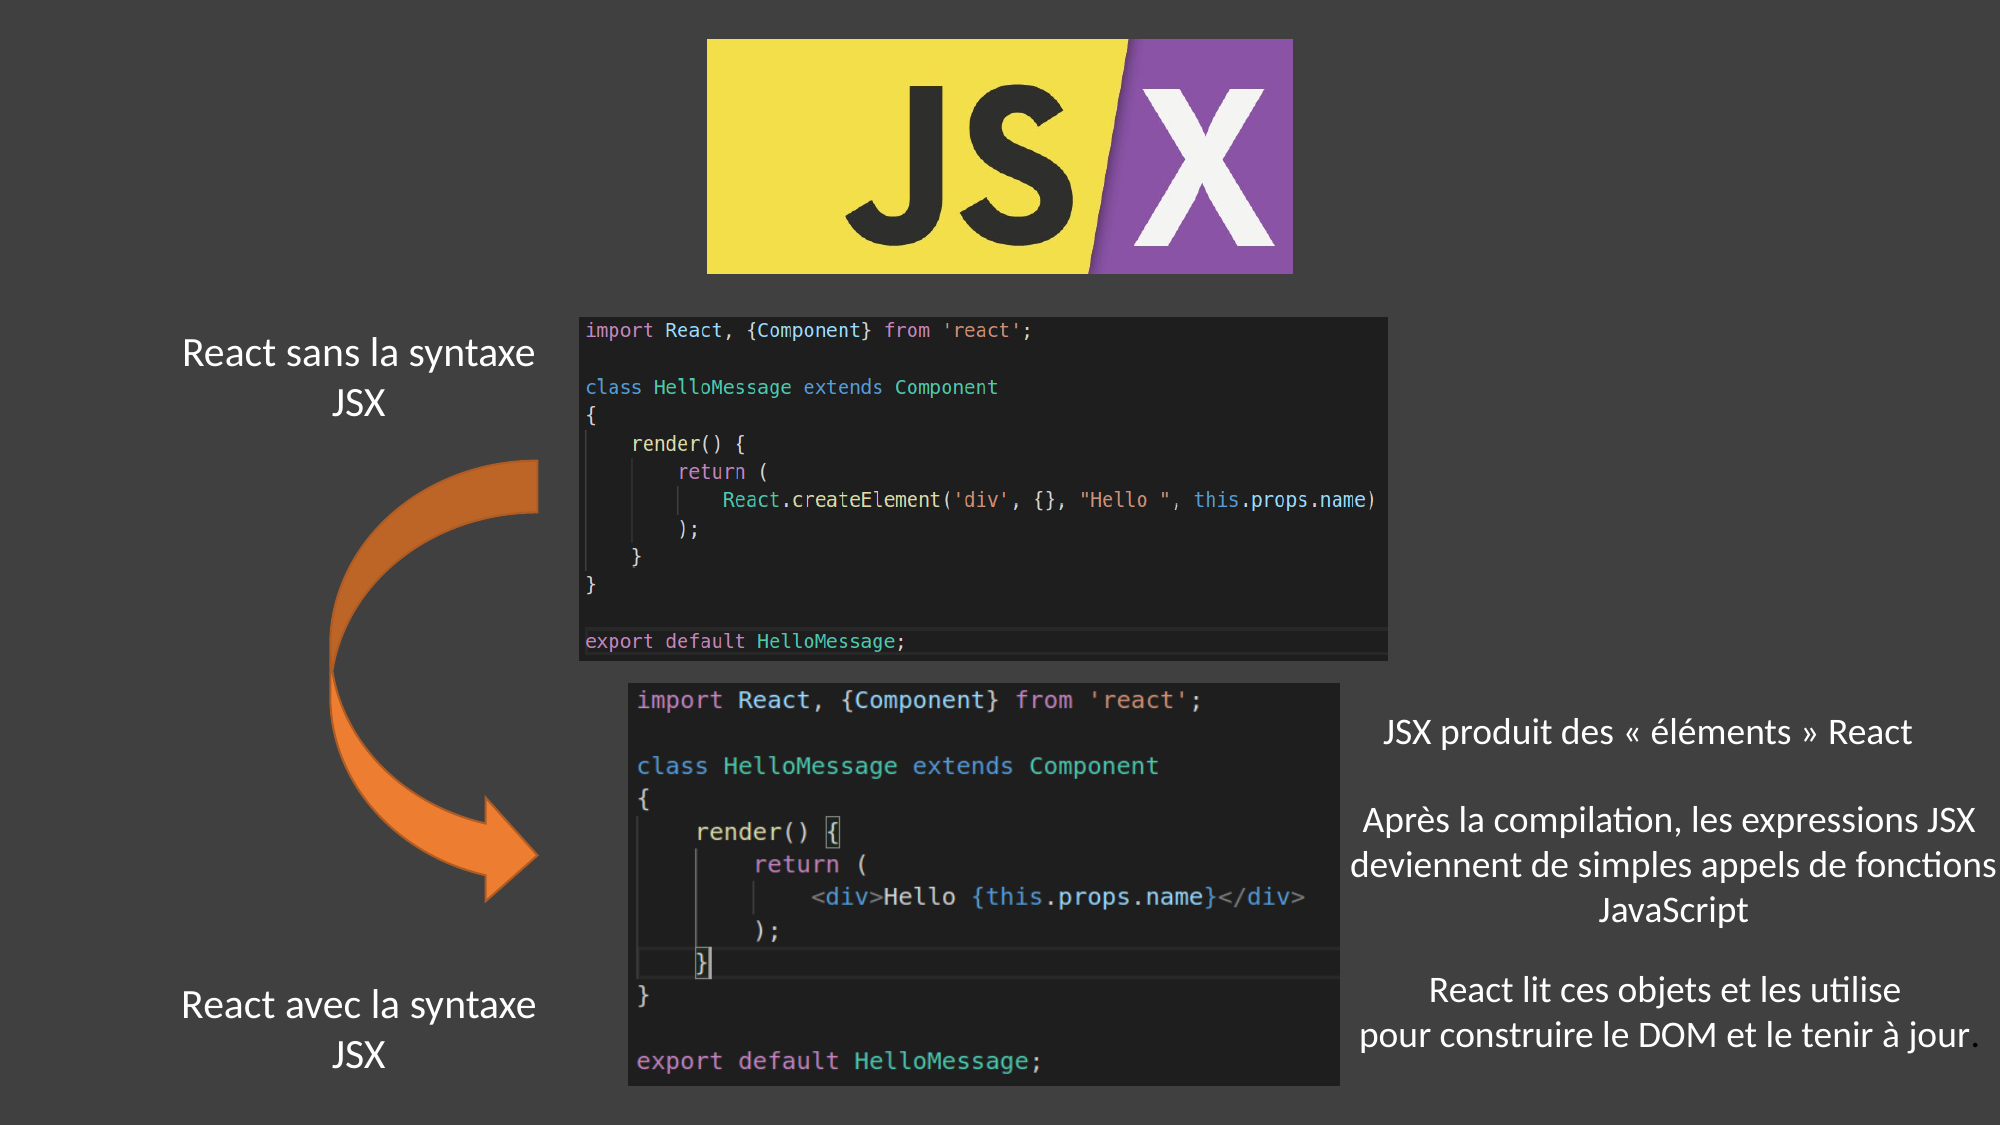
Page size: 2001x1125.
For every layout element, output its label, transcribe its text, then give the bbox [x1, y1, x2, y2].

text_box Après la compilation, les expressions JSX deviennent de simples appels de fonctions JavaScript [1340, 787, 2000, 938]
picture [707, 39, 1293, 274]
text_box React avec la syntaxe JSX [160, 969, 558, 1085]
picture [579, 317, 1388, 661]
picture [628, 683, 1340, 1086]
text_box React lit ces objets et les utilise pour construire le DOM et le tenir à jour. [1340, 957, 2000, 1062]
text_box React sans la syntaxe JSX [160, 317, 558, 433]
text_box [329, 459, 539, 904]
text_box JSX produit des « éléments » React [1368, 699, 1928, 760]
